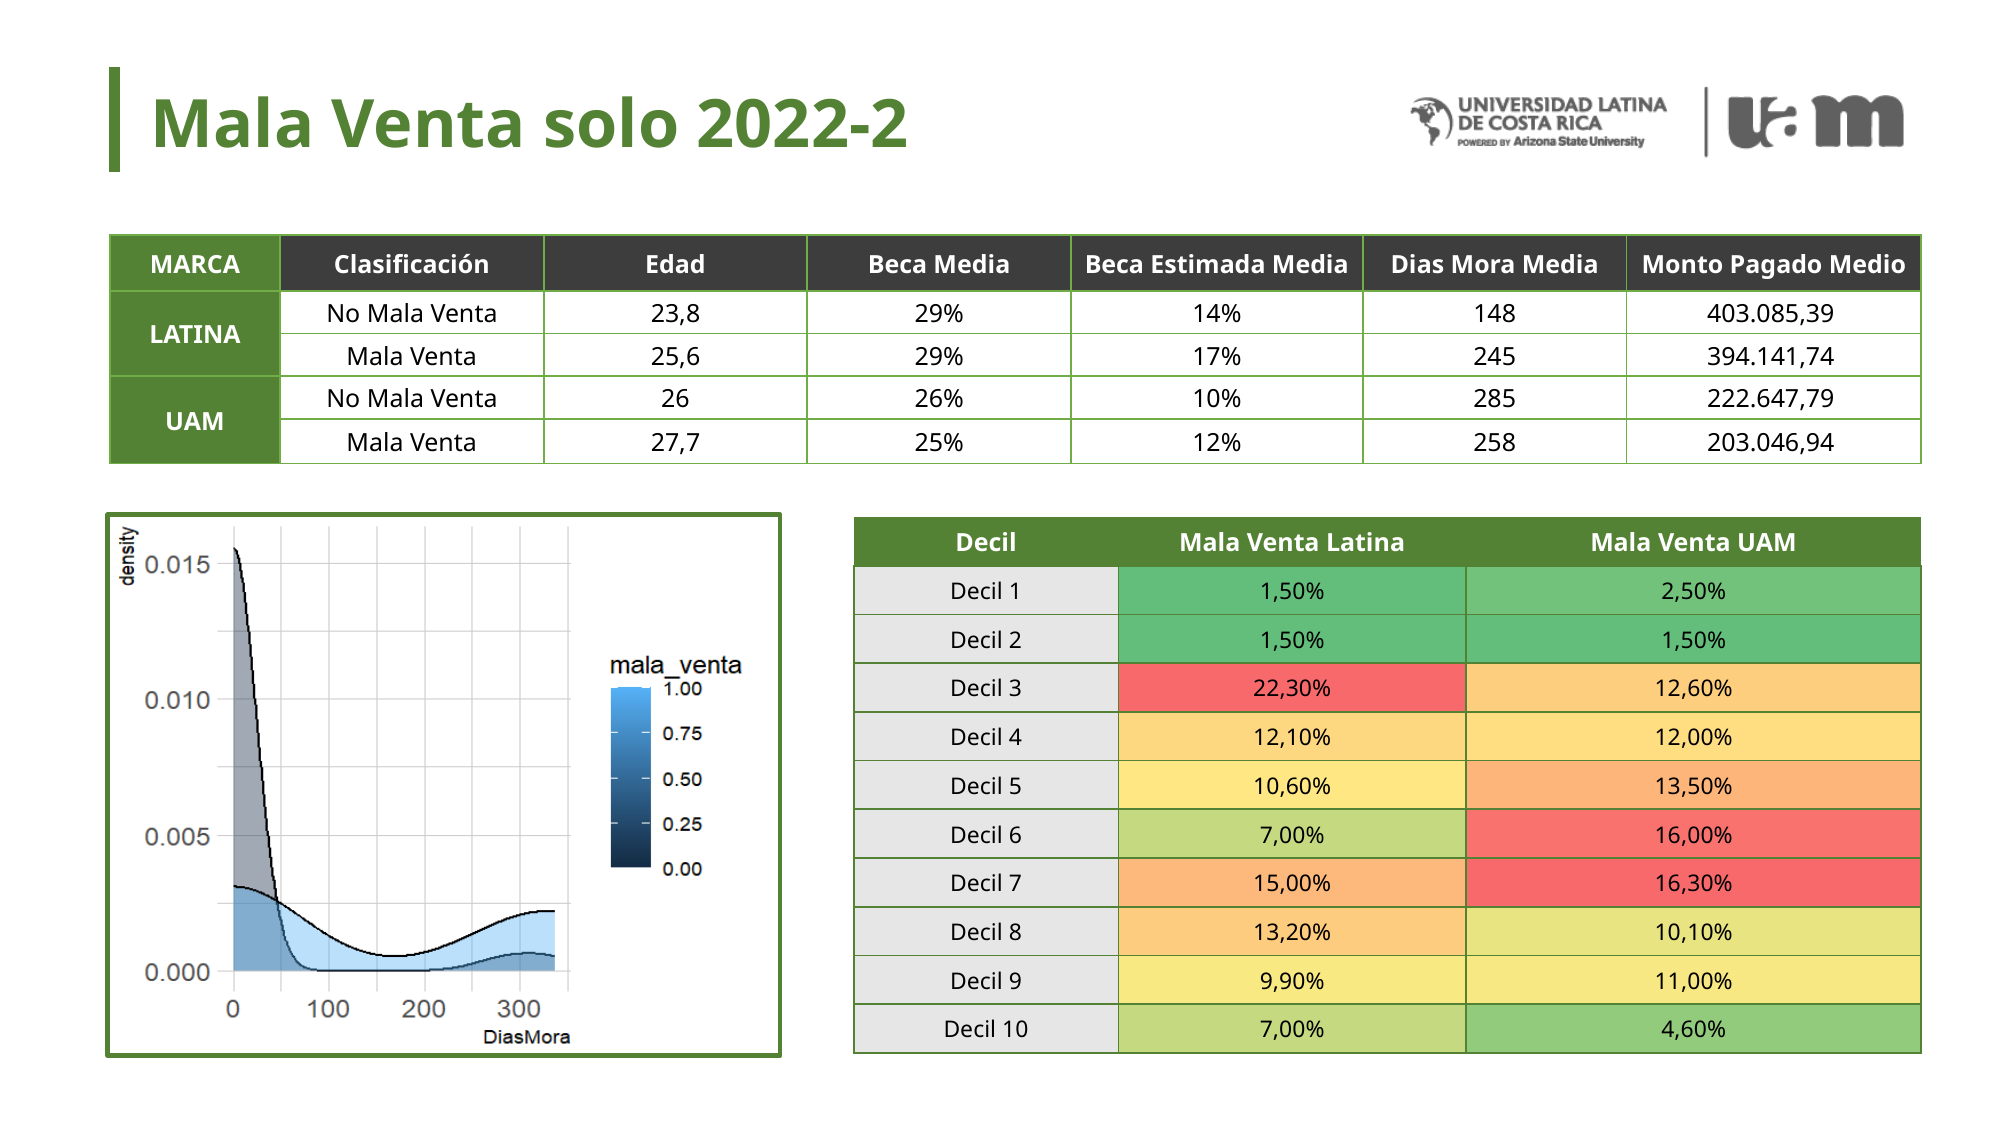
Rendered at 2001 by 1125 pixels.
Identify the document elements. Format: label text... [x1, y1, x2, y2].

table_cell 22,30% [1119, 664, 1465, 711]
table_cell 11,00% [1467, 956, 1920, 1003]
table_cell 4,60% [1467, 1005, 1920, 1052]
table_header Mala Venta UAM [1466, 517, 1921, 565]
table_cell Decil 7 [855, 859, 1118, 906]
table_cell No Mala Venta [281, 377, 543, 418]
table_cell 148 [1364, 292, 1626, 333]
table_cell 25,6 [545, 334, 806, 375]
table_cell 25% [808, 420, 1070, 463]
table_cell 12% [1072, 420, 1362, 463]
table_cell 10% [1072, 377, 1362, 418]
table_header MARCA [111, 236, 279, 290]
table_cell 29% [808, 292, 1070, 333]
picture [1400, 71, 1922, 176]
table_cell 1,50% [1467, 615, 1920, 662]
table_cell Decil 4 [855, 713, 1118, 760]
table_header Clasificación [281, 236, 543, 290]
table_header Decil [854, 517, 1119, 565]
table_cell 26% [808, 377, 1070, 418]
table_cell 15,00% [1119, 859, 1465, 906]
table_cell UAM [111, 377, 279, 463]
table_header Dias Mora Media [1364, 236, 1626, 290]
text_box Mala Venta solo 2022-2 [135, 71, 1385, 176]
table_cell 29% [808, 334, 1070, 375]
table_cell 27,7 [545, 420, 806, 463]
table_cell 10,60% [1119, 761, 1465, 808]
table_cell 245 [1364, 334, 1626, 375]
table_cell 1,50% [1119, 615, 1465, 662]
table_cell 13,50% [1467, 761, 1920, 808]
table_cell 16,30% [1467, 859, 1920, 906]
table_cell Decil 2 [855, 615, 1118, 662]
table_cell 9,90% [1119, 956, 1465, 1003]
table_cell 203.046,94 [1627, 420, 1920, 463]
table_cell 285 [1364, 377, 1626, 418]
table_header Beca Estimada Media [1072, 236, 1362, 290]
table_cell Mala Venta [281, 420, 543, 463]
table_cell 7,00% [1119, 1005, 1465, 1052]
table_cell LATINA [111, 292, 279, 375]
table_cell Decil 3 [855, 664, 1118, 711]
table_cell 403.085,39 [1627, 292, 1920, 333]
table_cell 26 [545, 377, 806, 418]
table_cell 1,50% [1119, 567, 1465, 614]
table_cell 16,00% [1467, 810, 1920, 857]
table_cell 7,00% [1119, 810, 1465, 857]
table_cell Decil 9 [855, 956, 1118, 1003]
table_cell Decil 6 [855, 810, 1118, 857]
table_cell Decil 1 [855, 567, 1118, 614]
table_cell 394.141,74 [1627, 334, 1920, 375]
table_cell Decil 10 [855, 1005, 1118, 1052]
table_cell No Mala Venta [281, 292, 543, 333]
table_cell 2,50% [1467, 567, 1920, 614]
table_header Mala Venta Latina [1119, 517, 1466, 565]
picture [109, 516, 778, 1054]
table_cell 222.647,79 [1627, 377, 1920, 418]
table_cell 10,10% [1467, 908, 1920, 955]
table_cell 13,20% [1119, 908, 1465, 955]
table_cell 12,10% [1119, 713, 1465, 760]
table_cell 258 [1364, 420, 1626, 463]
table_header Edad [545, 236, 806, 290]
table_header Monto Pagado Medio [1627, 236, 1920, 290]
table_cell 23,8 [545, 292, 806, 333]
table_cell Mala Venta [281, 334, 543, 375]
table_cell 17% [1072, 334, 1362, 375]
table_header Beca Media [808, 236, 1070, 290]
table_cell 12,00% [1467, 713, 1920, 760]
text_box [109, 67, 120, 172]
table_cell Decil 5 [855, 761, 1118, 808]
table_cell 12,60% [1467, 664, 1920, 711]
table_cell Decil 8 [855, 908, 1118, 955]
table_cell 14% [1072, 292, 1362, 333]
